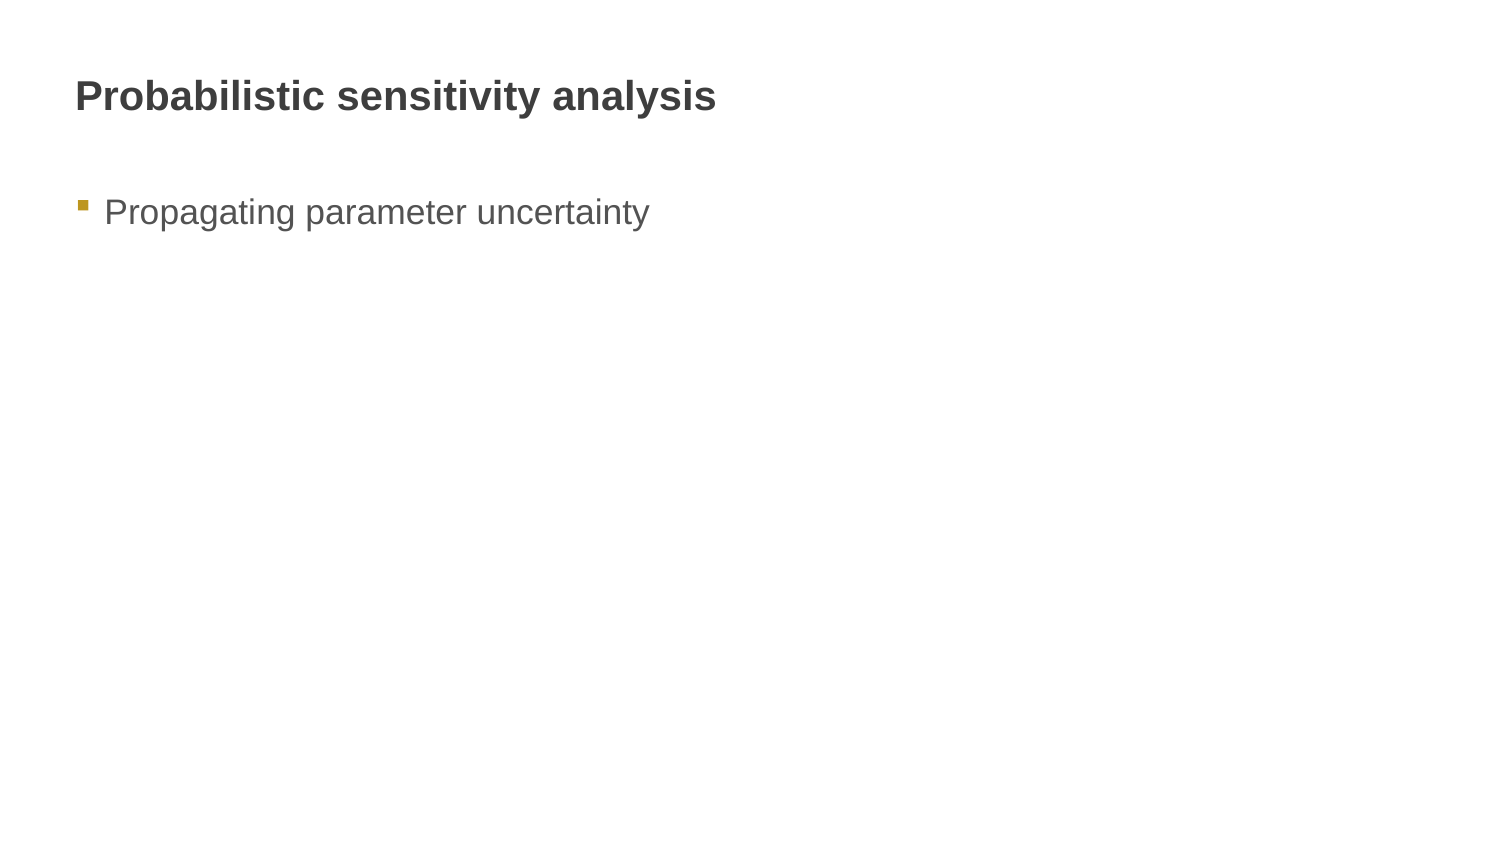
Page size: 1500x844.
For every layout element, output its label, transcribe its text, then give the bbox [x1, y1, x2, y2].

title Probabilistic sensitivity analysis [75, 0, 1325, 188]
list Propagating parameter uncertainty [75, 188, 1325, 745]
